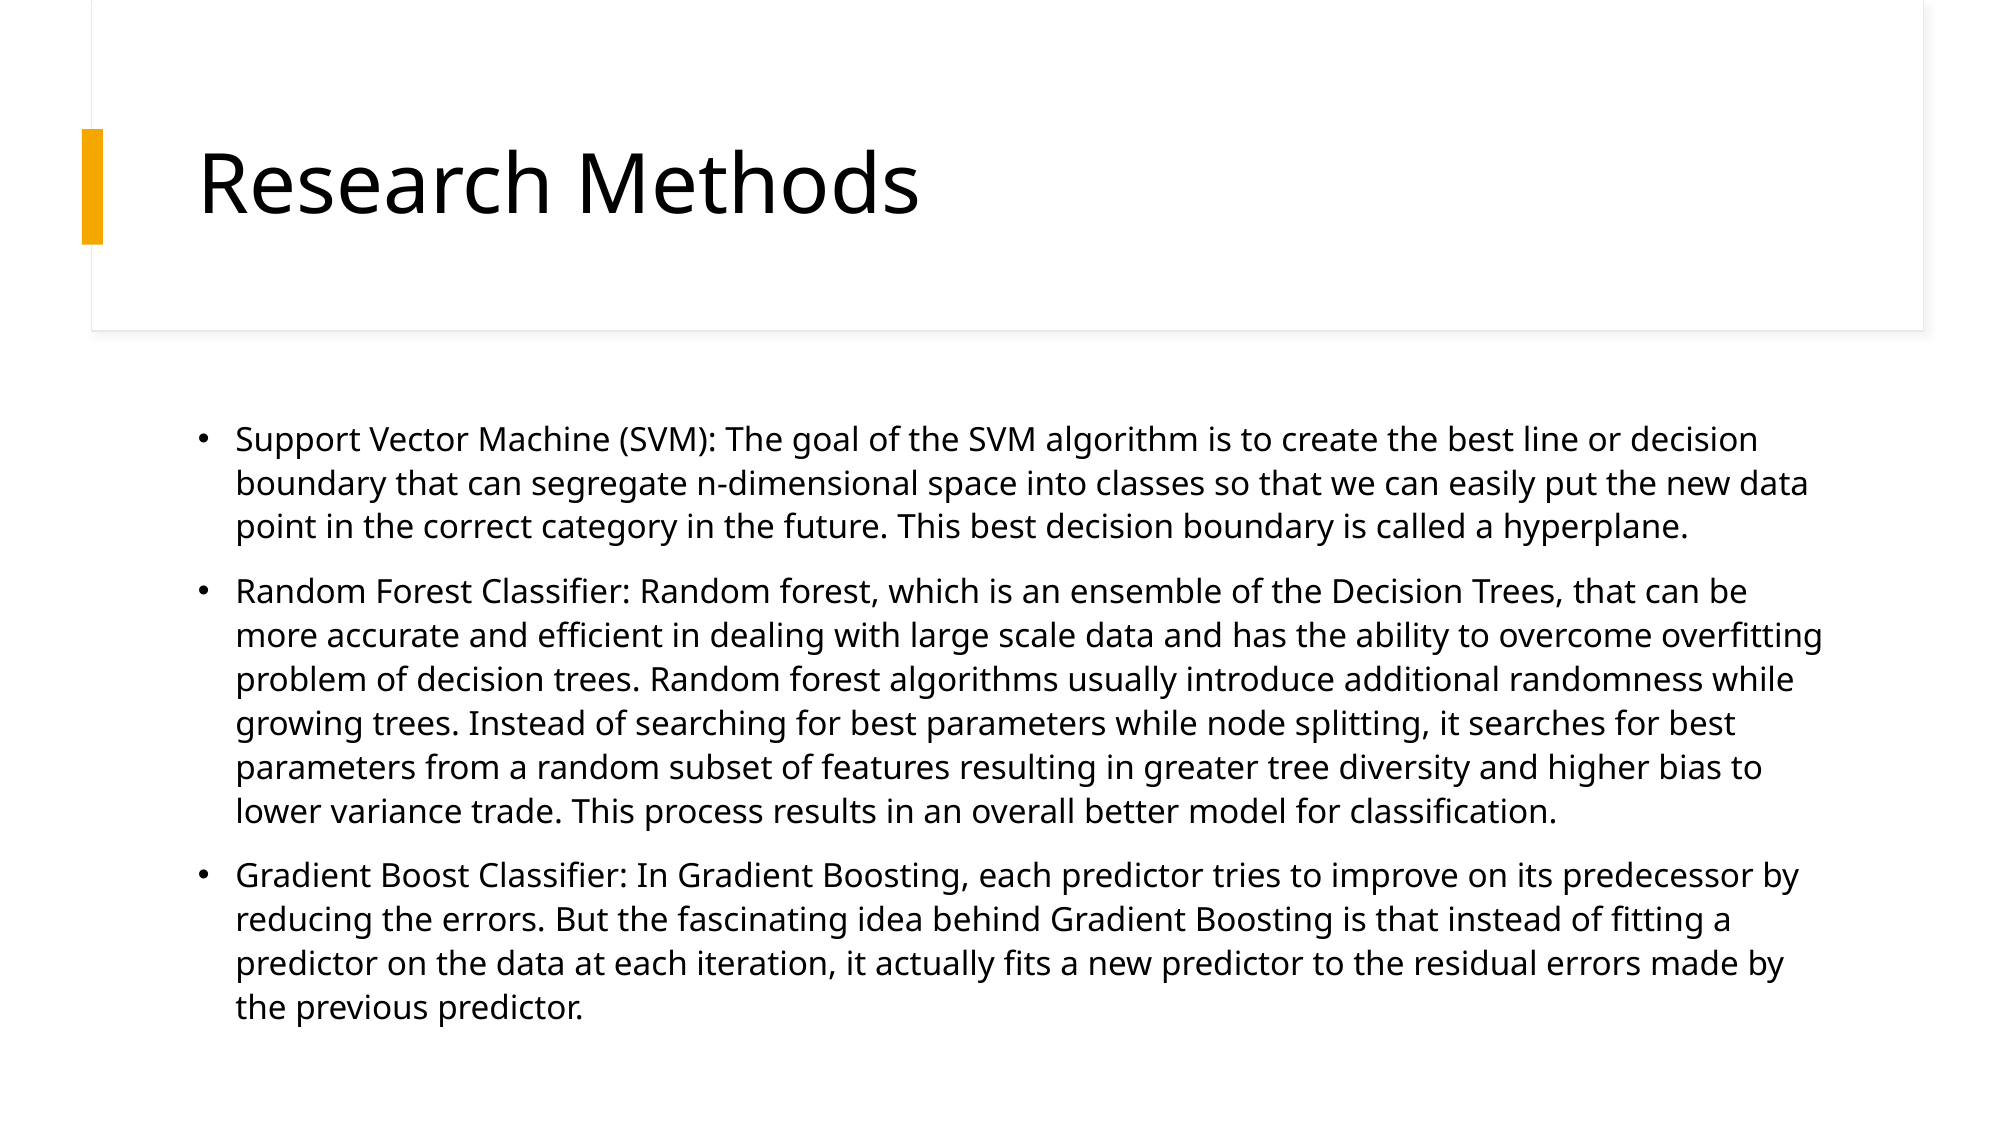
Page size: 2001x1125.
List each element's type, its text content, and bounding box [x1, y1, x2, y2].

title Research Methods [183, 90, 1851, 284]
list Support Vector Machine (SVM): The goal of the SVM algorithm is to create the best line or decision boundary that can segregate n-dimensional space into classes so that we can easily put the new data point in the correct category in the future. This best decision boundary is called a hyperplane. Random Forest Classifier: Random forest, which is an ensemble of the Decision Trees, that can be more accurate and efficient in dealing with large scale data and has the ability to overcome overfitting problem of decision trees. Random forest algorithms usually introduce additional randomness while growing trees. Instead of searching for best parameters while node splitting, it searches for best parameters from a random subset of features resulting in greater tree diversity and higher bias to lower variance trade. This process results in an overall better model for classification. Gradient Boost Classifier: In Gradient Boosting, each predictor tries to improve on its predecessor by reducing the errors. But the fascinating idea behind Gradient Boosting is that instead of fitting a predictor on the data at each iteration, it actually fits a new predictor to the residual errors made by the previous predictor. [183, 406, 1851, 1013]
